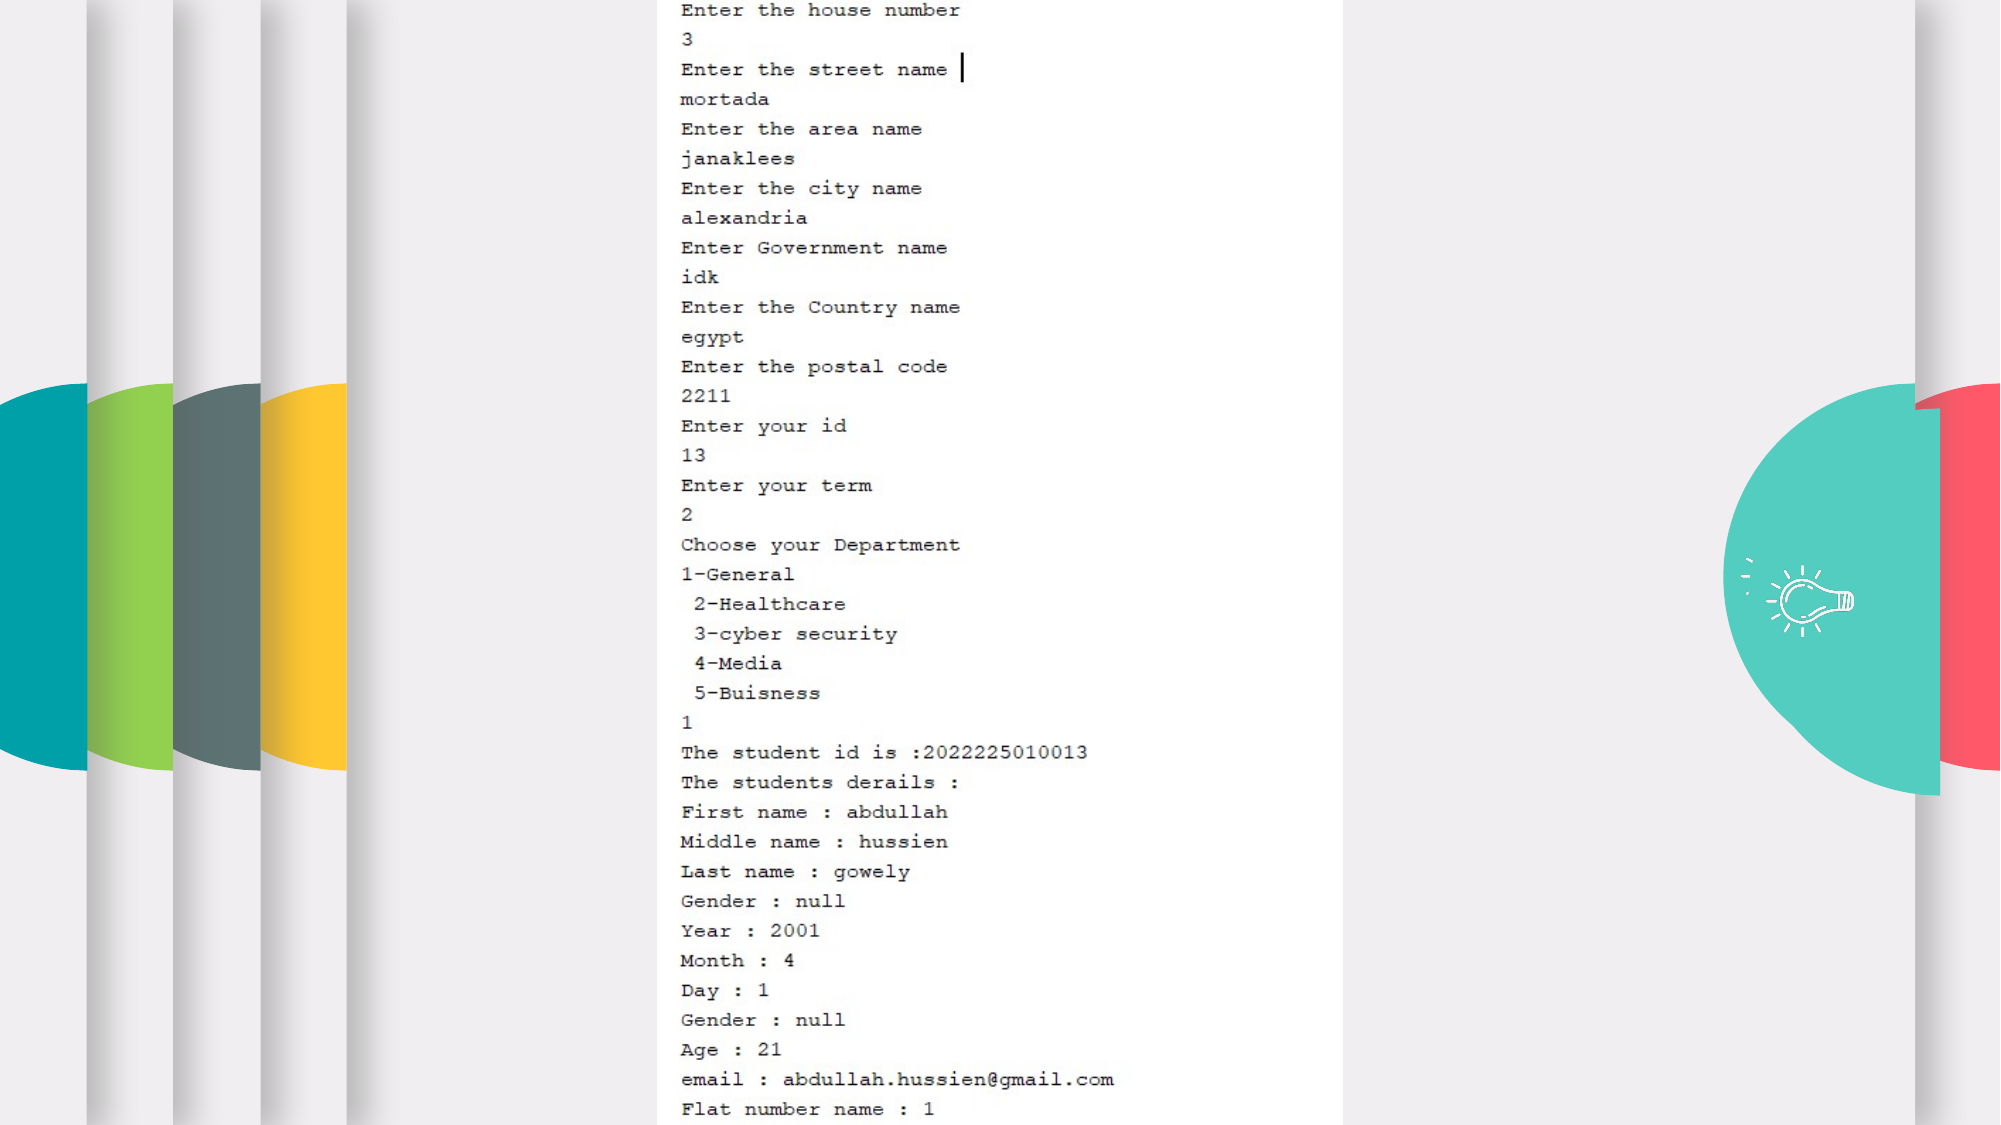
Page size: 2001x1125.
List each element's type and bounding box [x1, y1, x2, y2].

text_box [1343, 0, 1916, 1125]
text_box [88, 0, 173, 1125]
text_box [173, 0, 261, 1125]
picture [657, 0, 1343, 1125]
text_box [1748, 408, 1940, 796]
text_box [347, 0, 657, 1125]
text_box [261, 0, 347, 1125]
text_box [0, 0, 88, 1125]
text_box [1916, 0, 2000, 1125]
